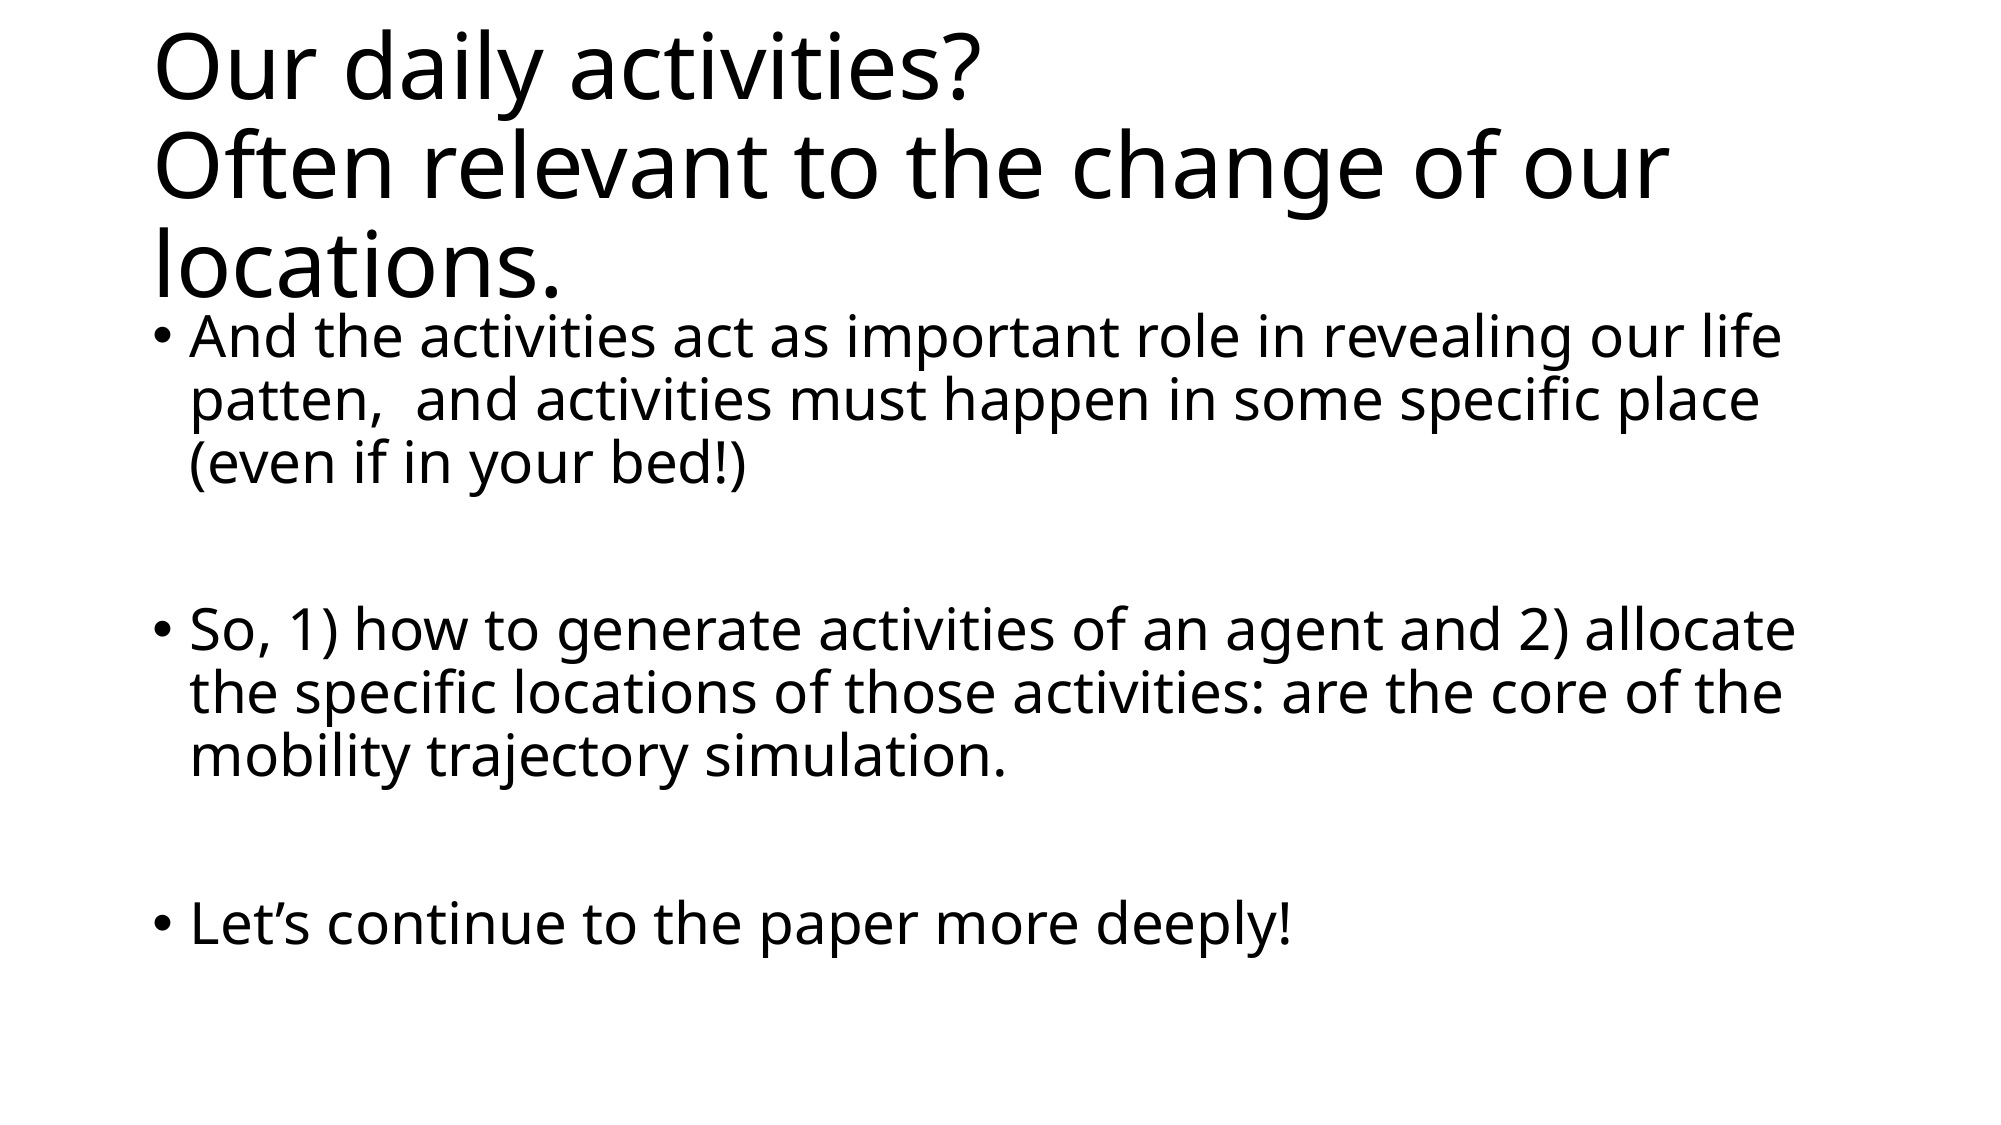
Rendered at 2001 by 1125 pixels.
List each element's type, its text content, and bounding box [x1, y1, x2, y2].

title Our daily activities? Often relevant to the change of our locations. [137, 59, 1863, 278]
list And the activities act as important role in revealing our life patten, and activities must happen in some specific place (even if in your bed!) So, 1) how to generate activities of an agent and 2) allocate the specific locations of those activities: are the core of the mobility trajectory simulation. Let’s continue to the paper more deeply! [137, 299, 1863, 1014]
